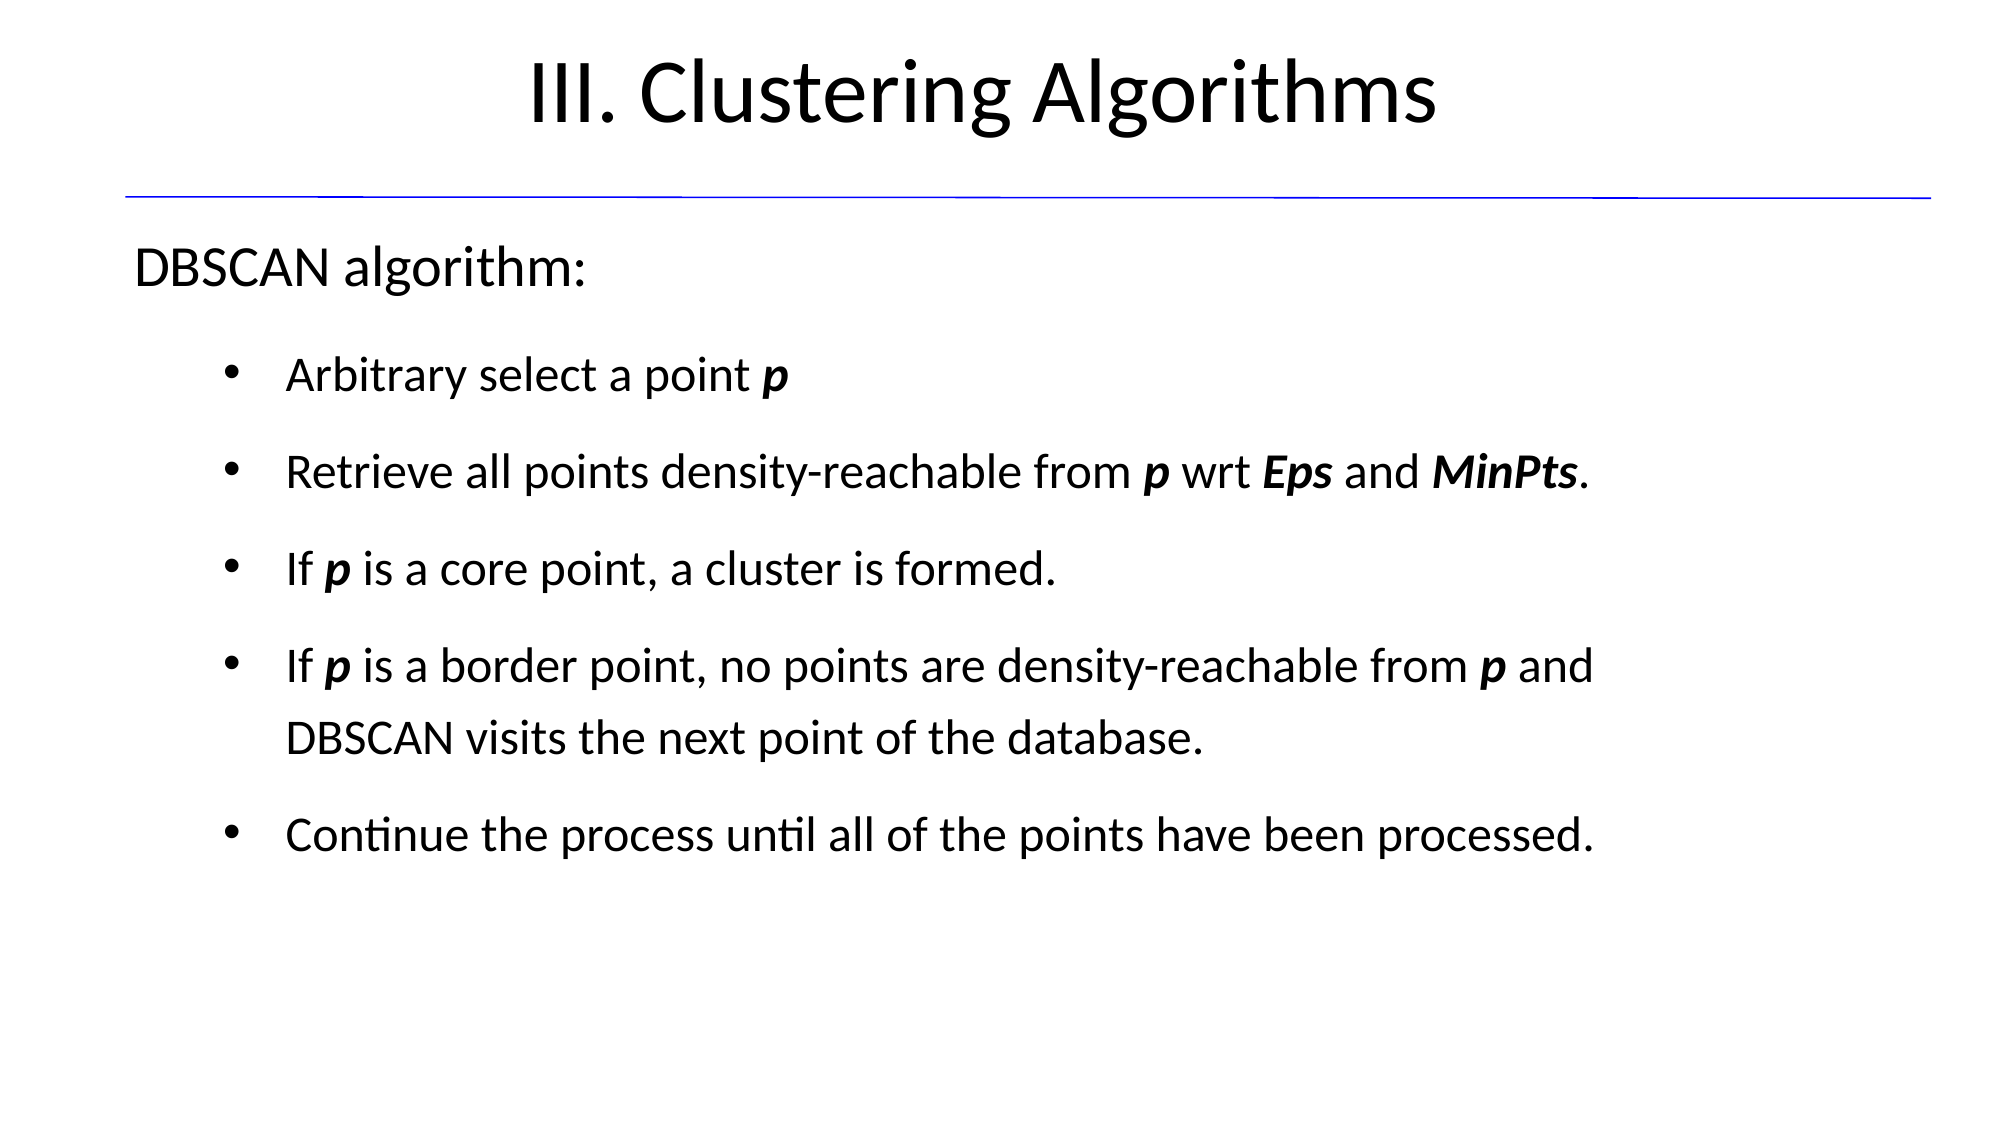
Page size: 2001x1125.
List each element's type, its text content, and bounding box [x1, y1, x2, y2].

title DBSCAN algorithm: [119, 210, 1336, 326]
text_box III. Clustering Algorithms [131, 12, 1857, 150]
list Arbitrary select a point p Retrieve all points density-reachable from p wrt Eps and MinPts. If p is a core point, a cluster is formed. If p is a border point, no points are density-reachable from p and DBSCAN visits the next point of the database. Continue the process until all of the points have been processed. [120, 322, 1733, 966]
